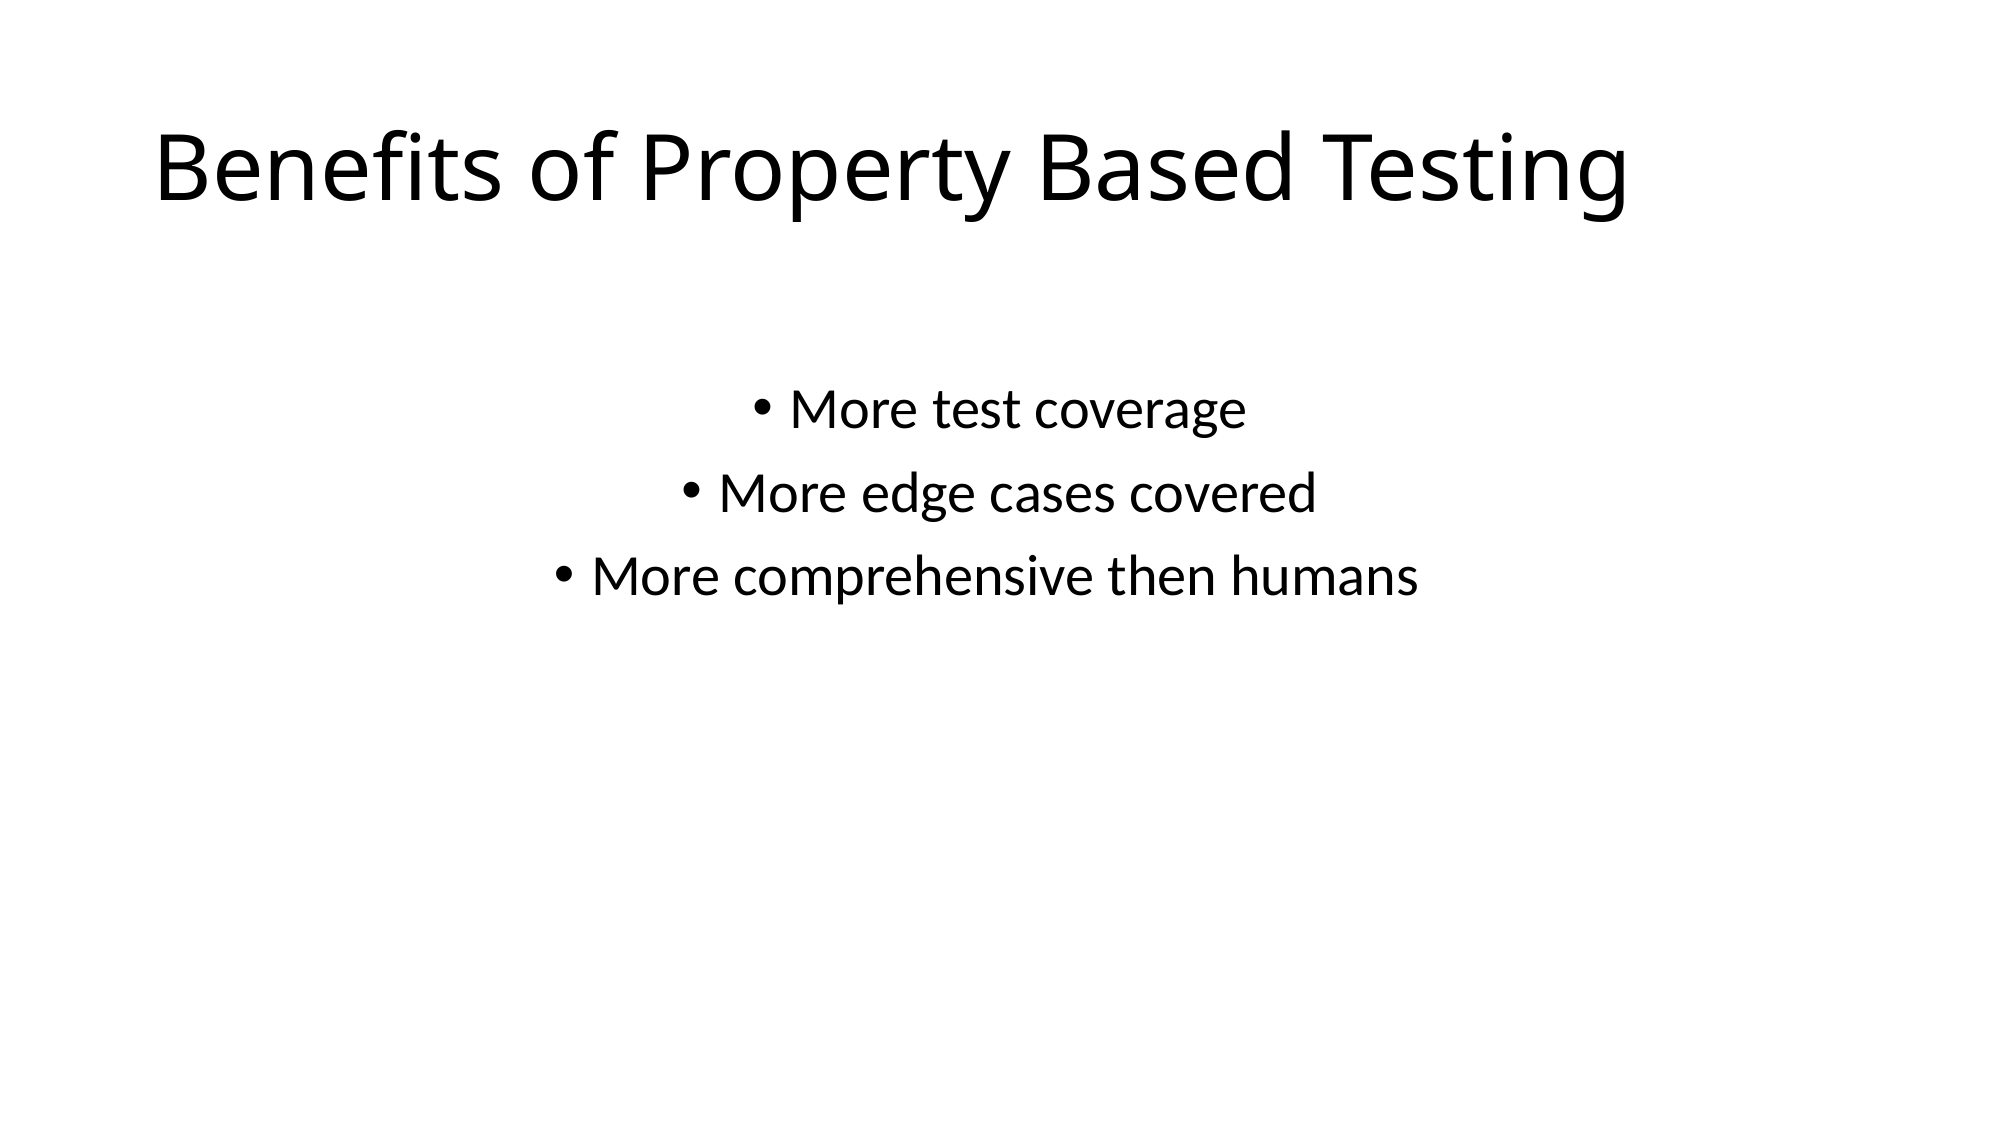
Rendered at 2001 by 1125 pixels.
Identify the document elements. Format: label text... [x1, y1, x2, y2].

text_box More test coverage More edge cases covered More comprehensive then humans [137, 279, 1863, 994]
title Benefits of Property Based Testing [137, 62, 1863, 279]
